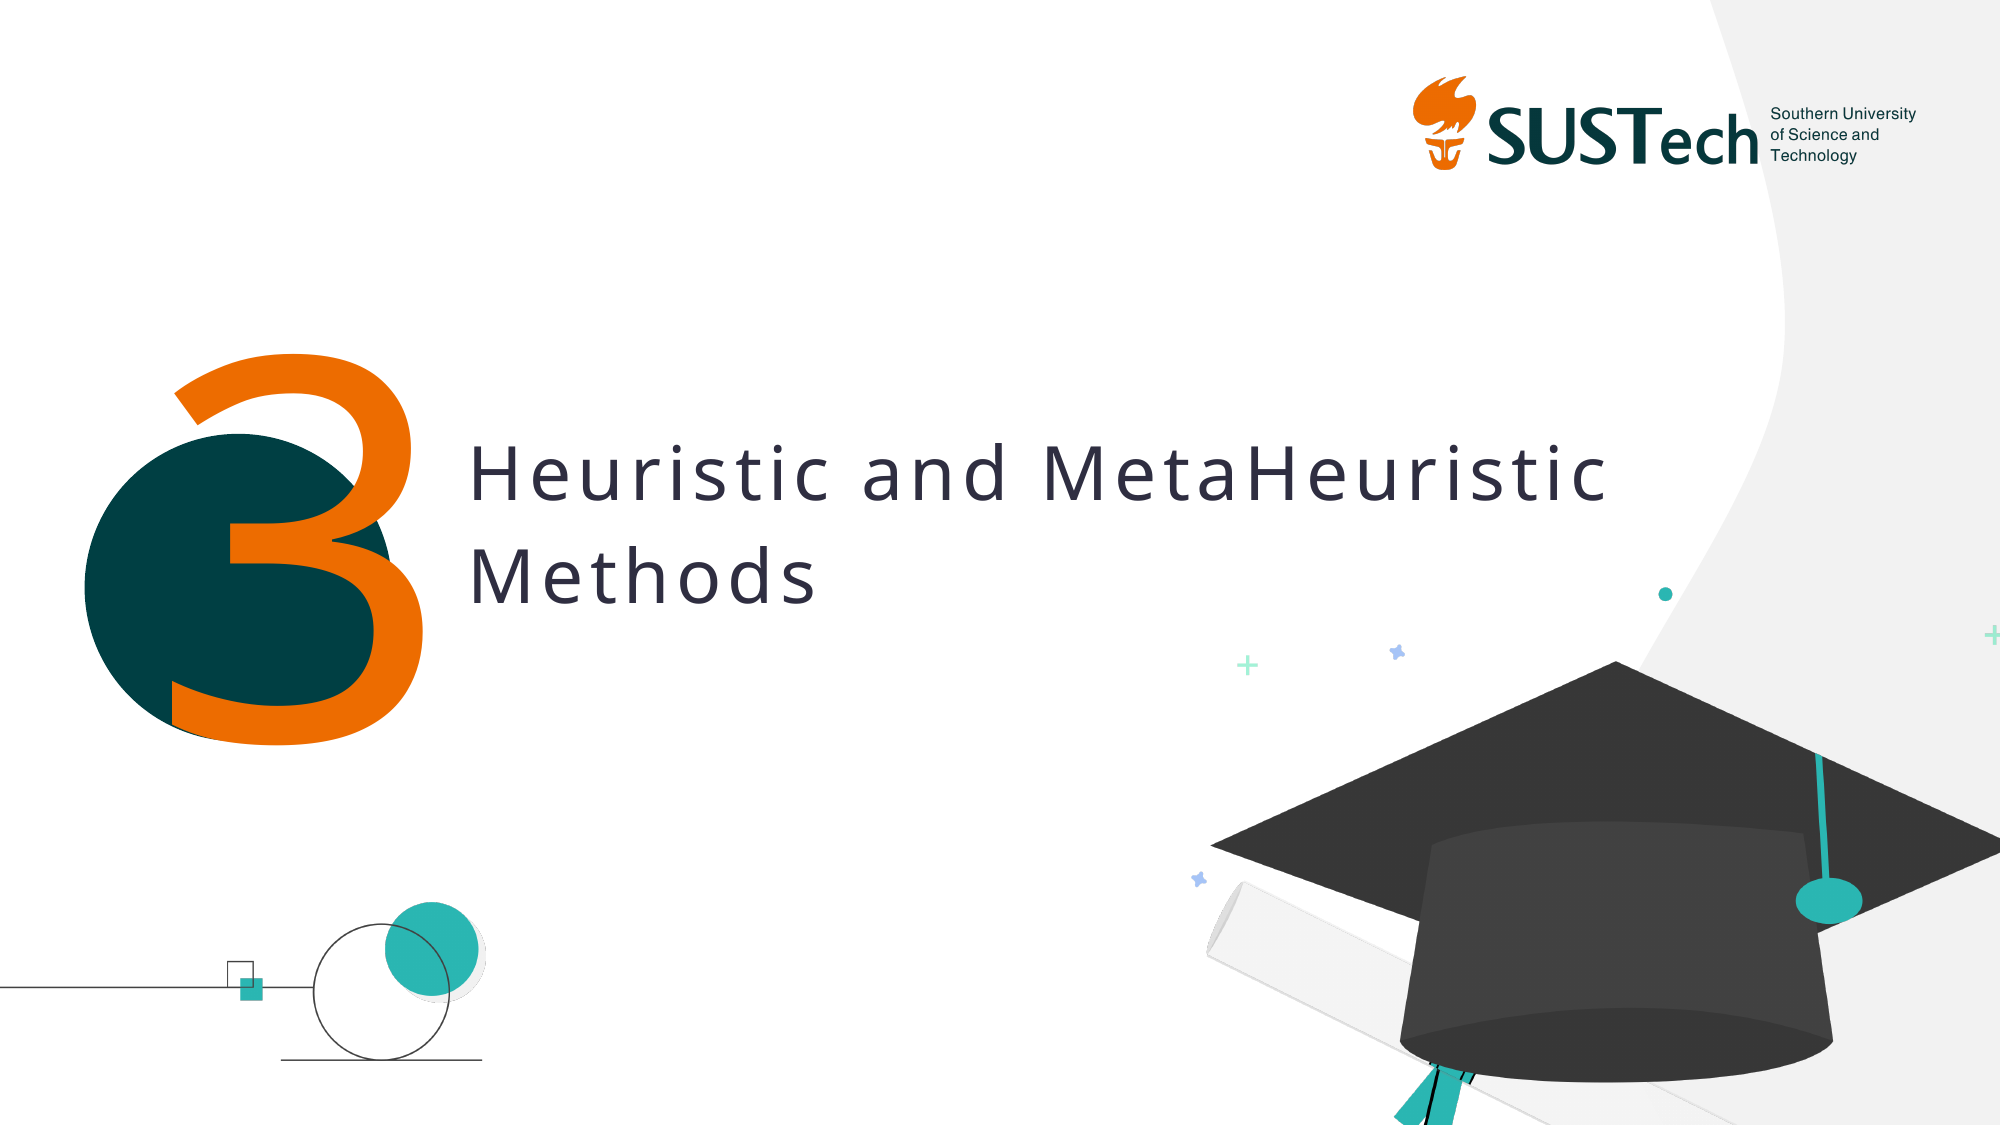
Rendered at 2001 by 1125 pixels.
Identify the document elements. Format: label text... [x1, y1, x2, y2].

text_box [1685, 0, 2000, 587]
text_box Heuristic and MetaHeuristic Methods [453, 418, 1650, 689]
picture [1413, 76, 1916, 170]
picture [0, 902, 486, 1061]
text_box [83, 474, 133, 702]
text_box 3 [133, 199, 469, 855]
picture [1191, 587, 2000, 1125]
